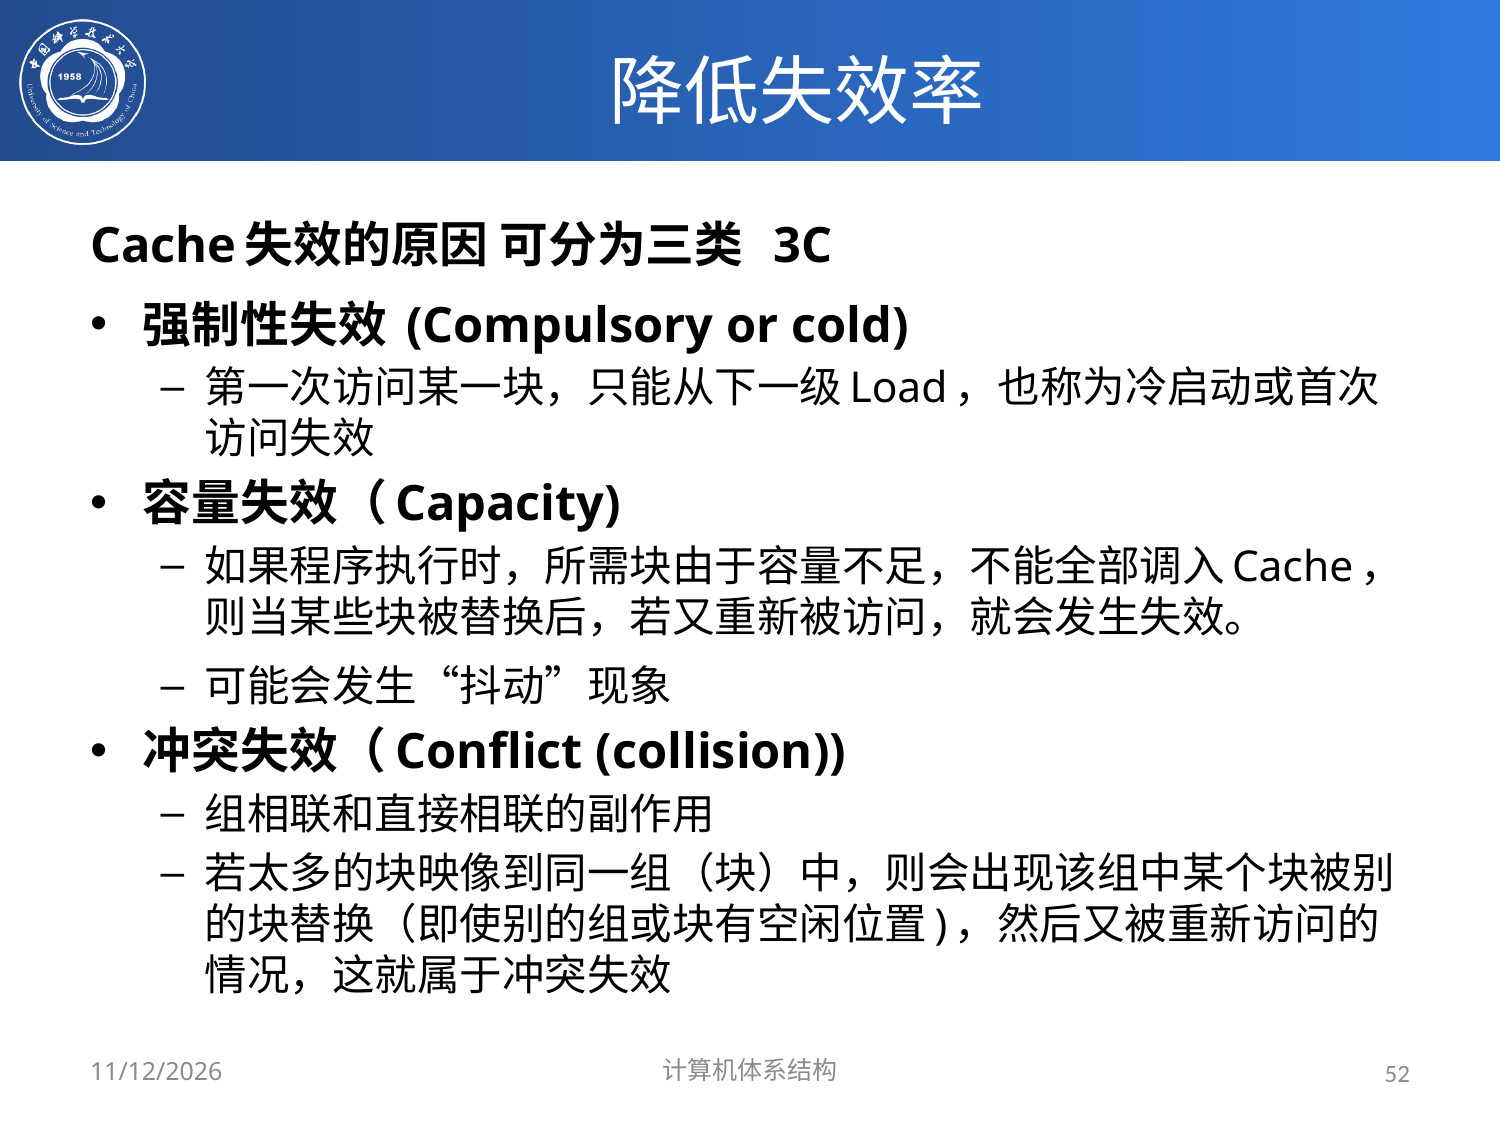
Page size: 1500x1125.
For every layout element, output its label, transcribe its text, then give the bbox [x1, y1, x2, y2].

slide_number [75, 1042, 425, 1103]
picture [19, 19, 146, 145]
footer 计算机体系结构 [512, 1042, 988, 1103]
list Cache失效的原因 可分为三类 3C 强制性失效 (Compulsory or cold) 第一次访问某一块，只能从下一级Load，也称为冷启动或首次访问失效 容量失效（Capacity) 如果程序执行时，所需块由于容量不足，不能全部调入Cache， 则当某些块被替换后，若又重新被访问，就会发生失效。 可能会发生“抖动”现象 冲突失效（Conflict (collision)) 组相联和直接相联的副作用 若太多的块映像到同一组（块）中，则会出现该组中某个块被别的块替换（即使别的组或块有空闲位置)，然后又被重新访问的情况，这就属于冲突失效 [75, 206, 1425, 1036]
title 降低失效率 [169, 24, 1425, 153]
slide_number 52 [1074, 1042, 1425, 1103]
